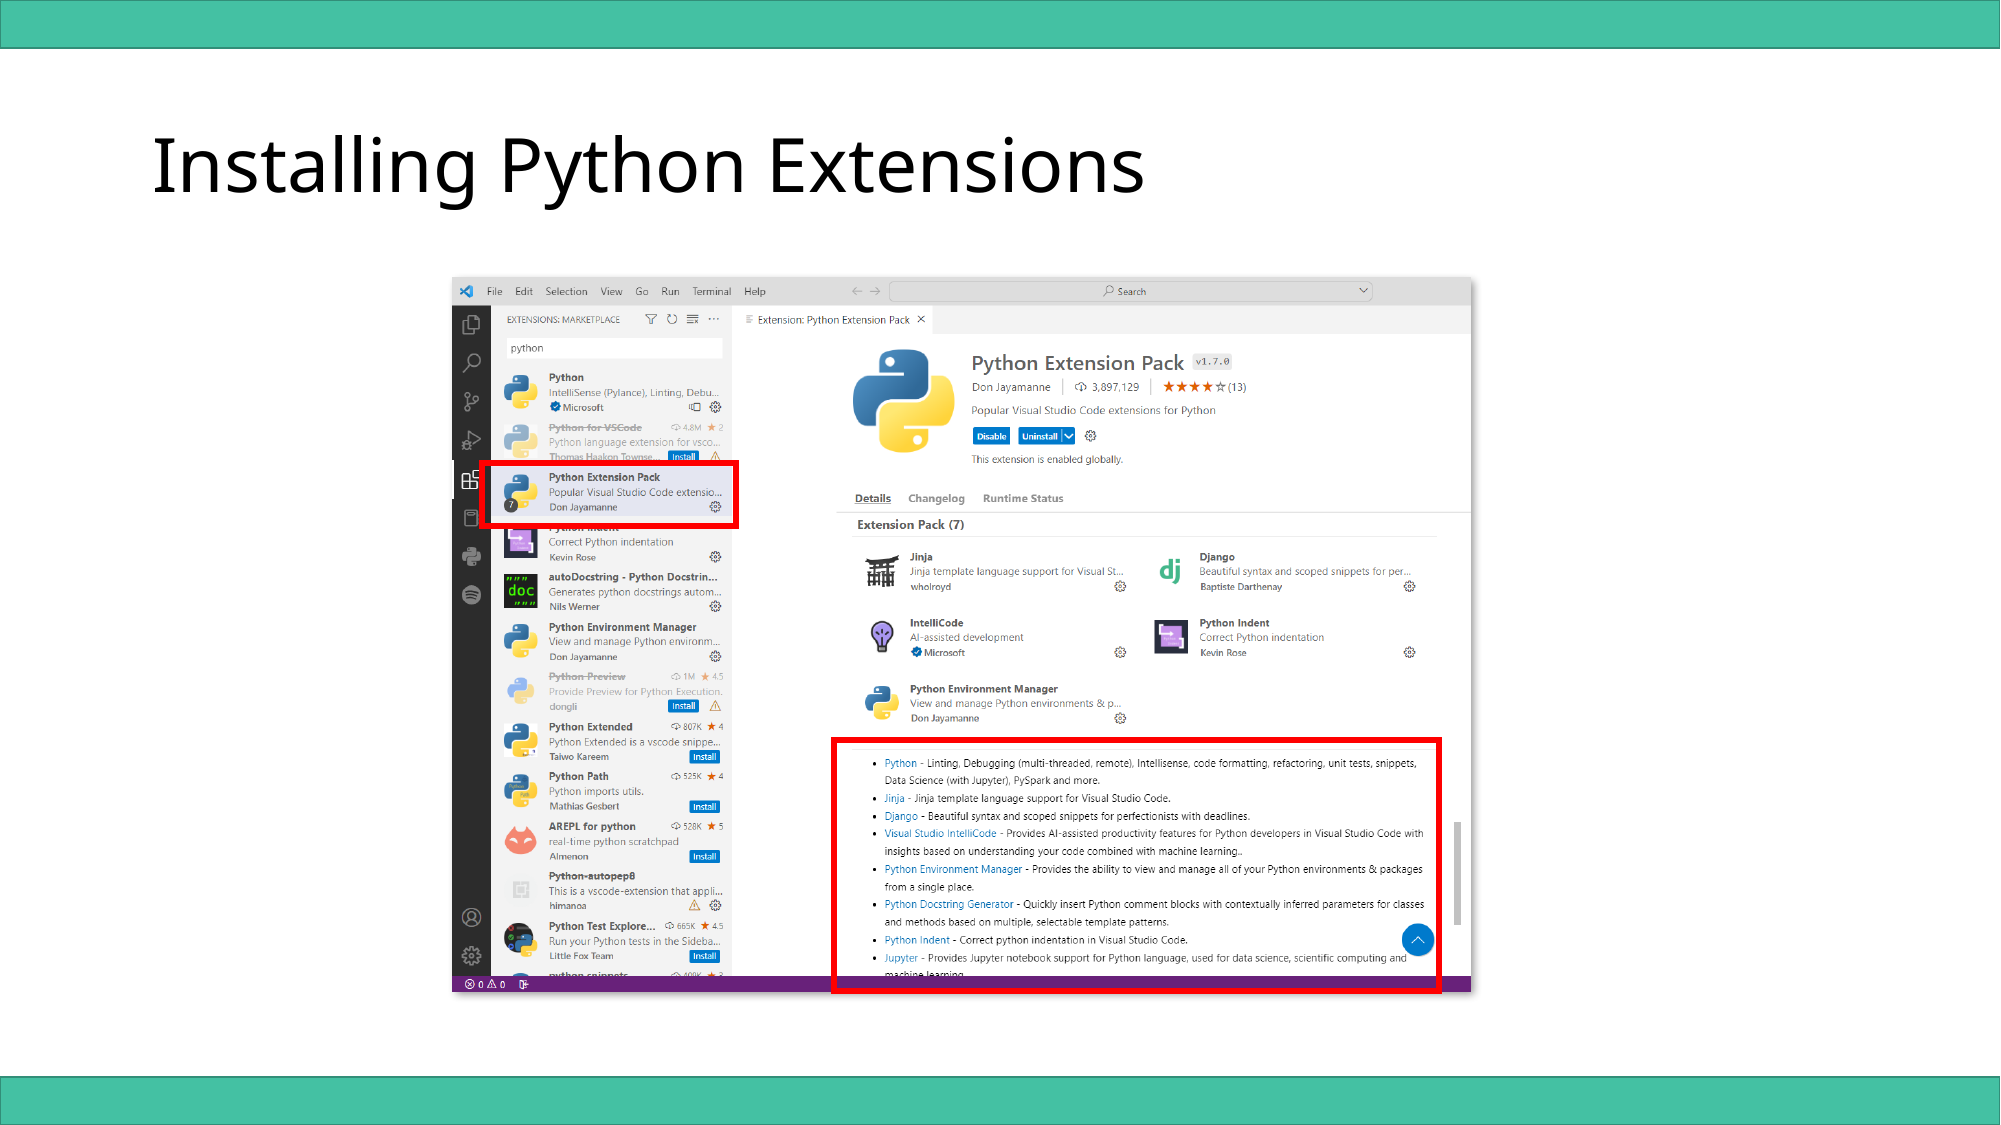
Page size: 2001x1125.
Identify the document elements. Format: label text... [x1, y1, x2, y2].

title Installing Python Extensions [137, 59, 1863, 278]
text_box [0, 0, 2000, 49]
text_box [0, 1076, 2000, 1125]
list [452, 277, 1471, 992]
